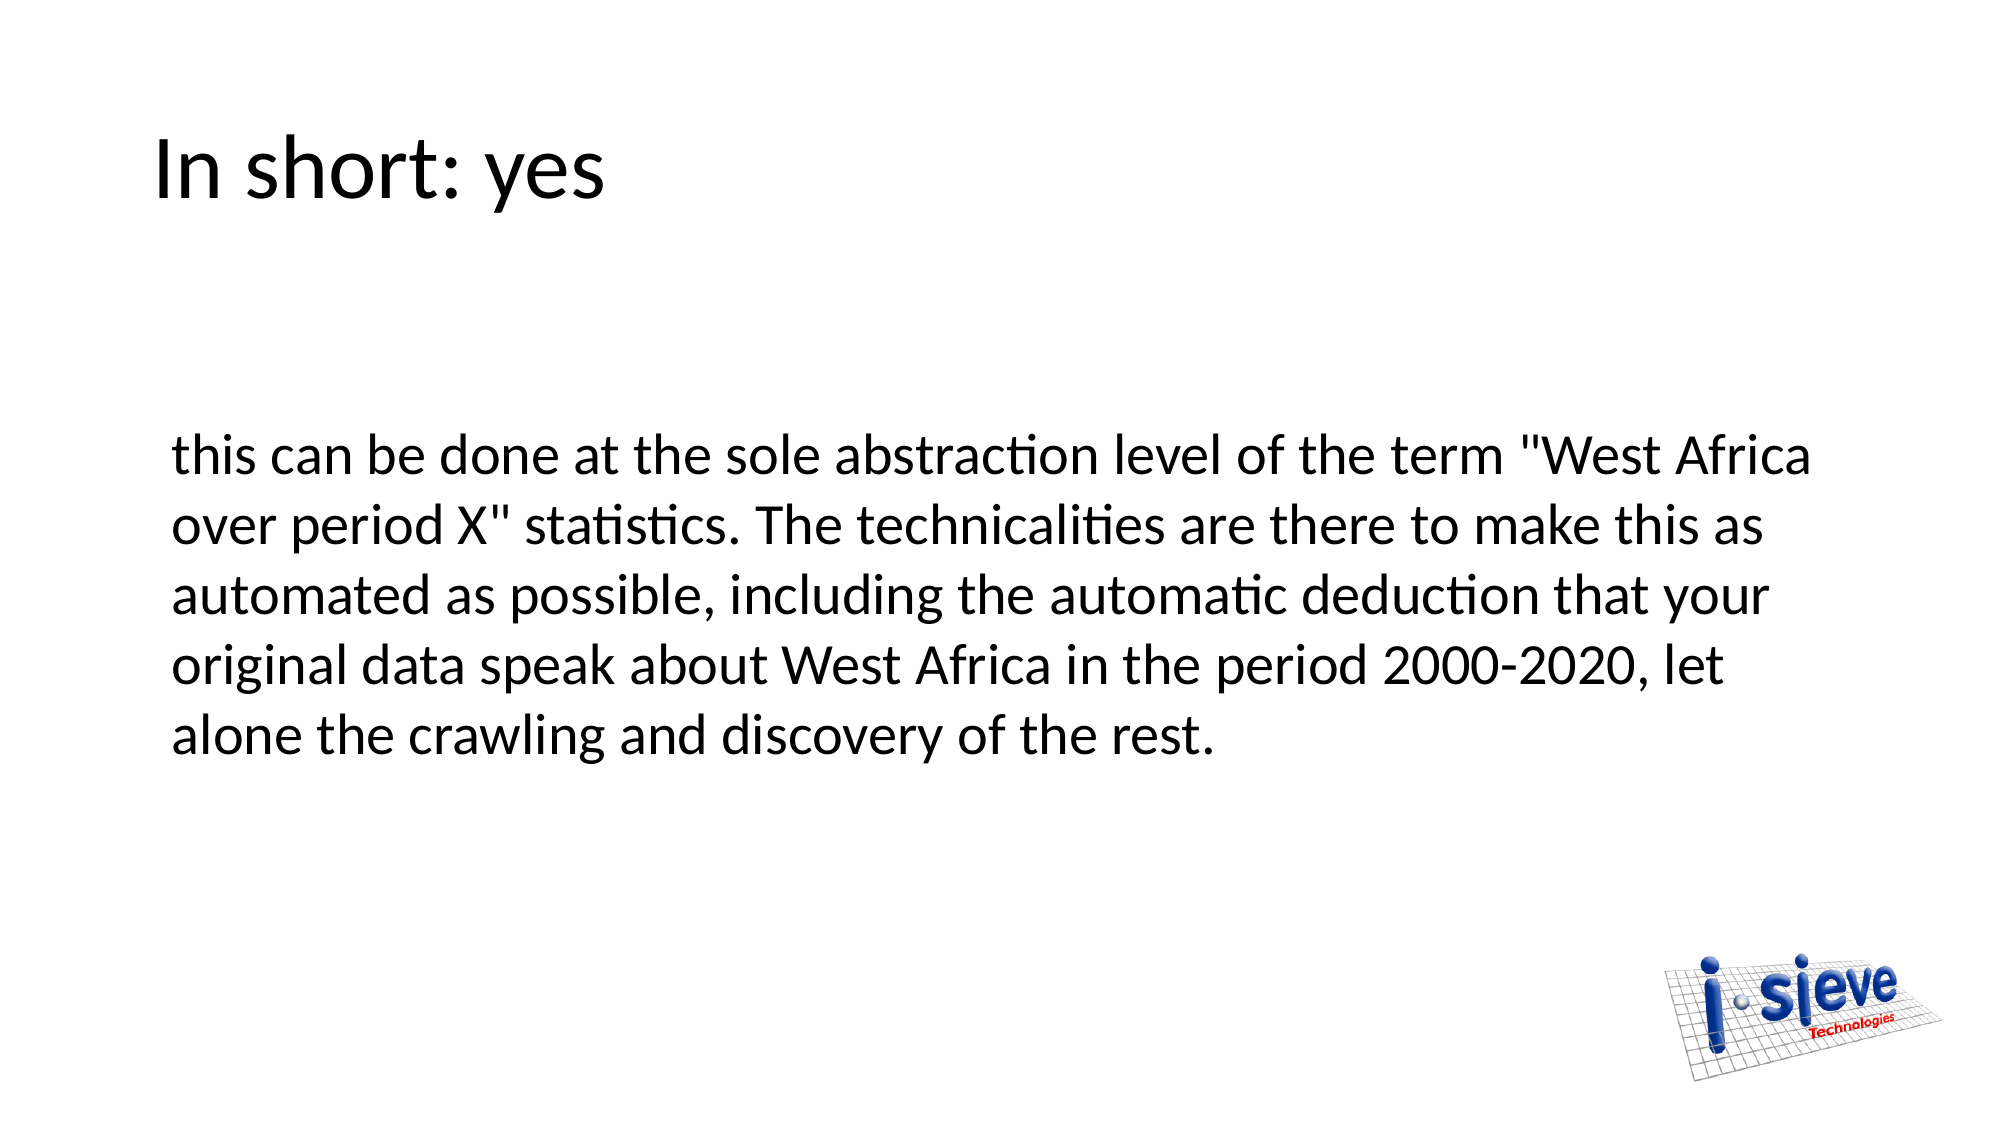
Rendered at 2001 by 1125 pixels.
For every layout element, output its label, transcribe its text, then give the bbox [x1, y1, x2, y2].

text_box this can be done at the sole abstraction level of the term "West Africa over period X" statistics. The technicalities are there to make this as automated as possible, including the automatic deduction that your original data speak about West Africa in the period 2000-2020, let alone the crawling and discovery of the rest. [156, 408, 1844, 778]
picture [1664, 953, 1942, 1082]
title In short: yes [137, 59, 1863, 278]
